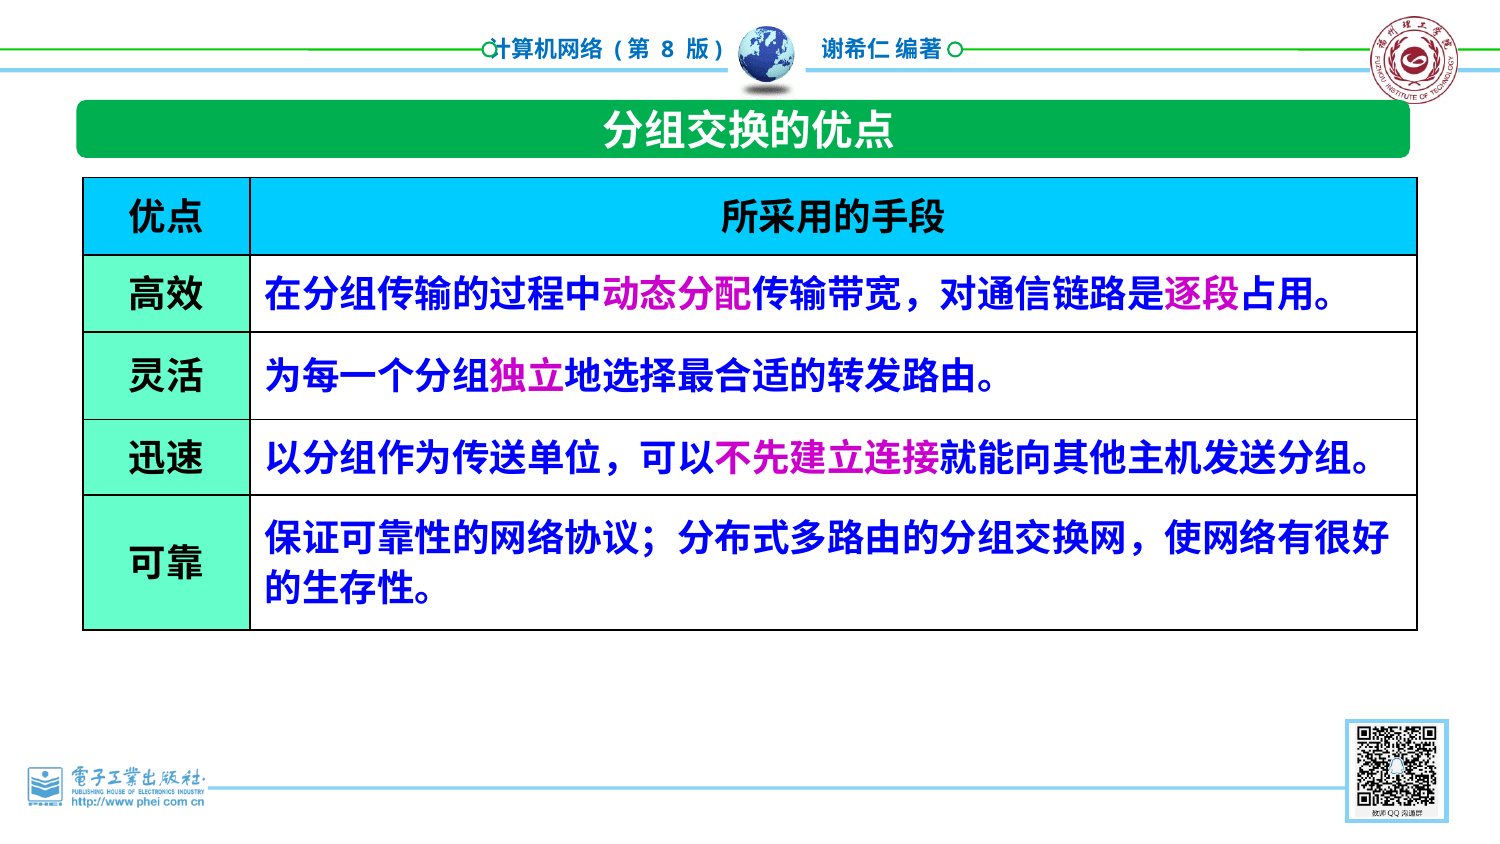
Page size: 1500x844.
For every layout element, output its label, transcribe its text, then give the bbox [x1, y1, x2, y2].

table_cell 保证可靠性的网络协议；分布式多路由的分组交换网，使网络有很好的生存性。 [251, 496, 1416, 629]
picture [1370, 16, 1458, 104]
picture [736, 24, 796, 99]
list 分组交换的优点 [204, 99, 1293, 158]
table_cell 为每一个分组独立地选择最合适的转发路由。 [251, 333, 1416, 419]
table_cell 高效 [84, 256, 249, 331]
picture [23, 764, 208, 809]
table_header 所采用的手段 [251, 178, 1416, 254]
table_cell 可靠 [84, 496, 249, 629]
table_header 优点 [84, 178, 249, 254]
picture [1355, 724, 1438, 817]
table_cell 灵活 [84, 333, 249, 419]
table_cell 迅速 [84, 420, 249, 494]
table_cell 在分组传输的过程中动态分配传输带宽，对通信链路是逐段占用。 [251, 256, 1416, 331]
table_cell 以分组作为传送单位，可以不先建立连接就能向其他主机发送分组。 [251, 420, 1416, 494]
